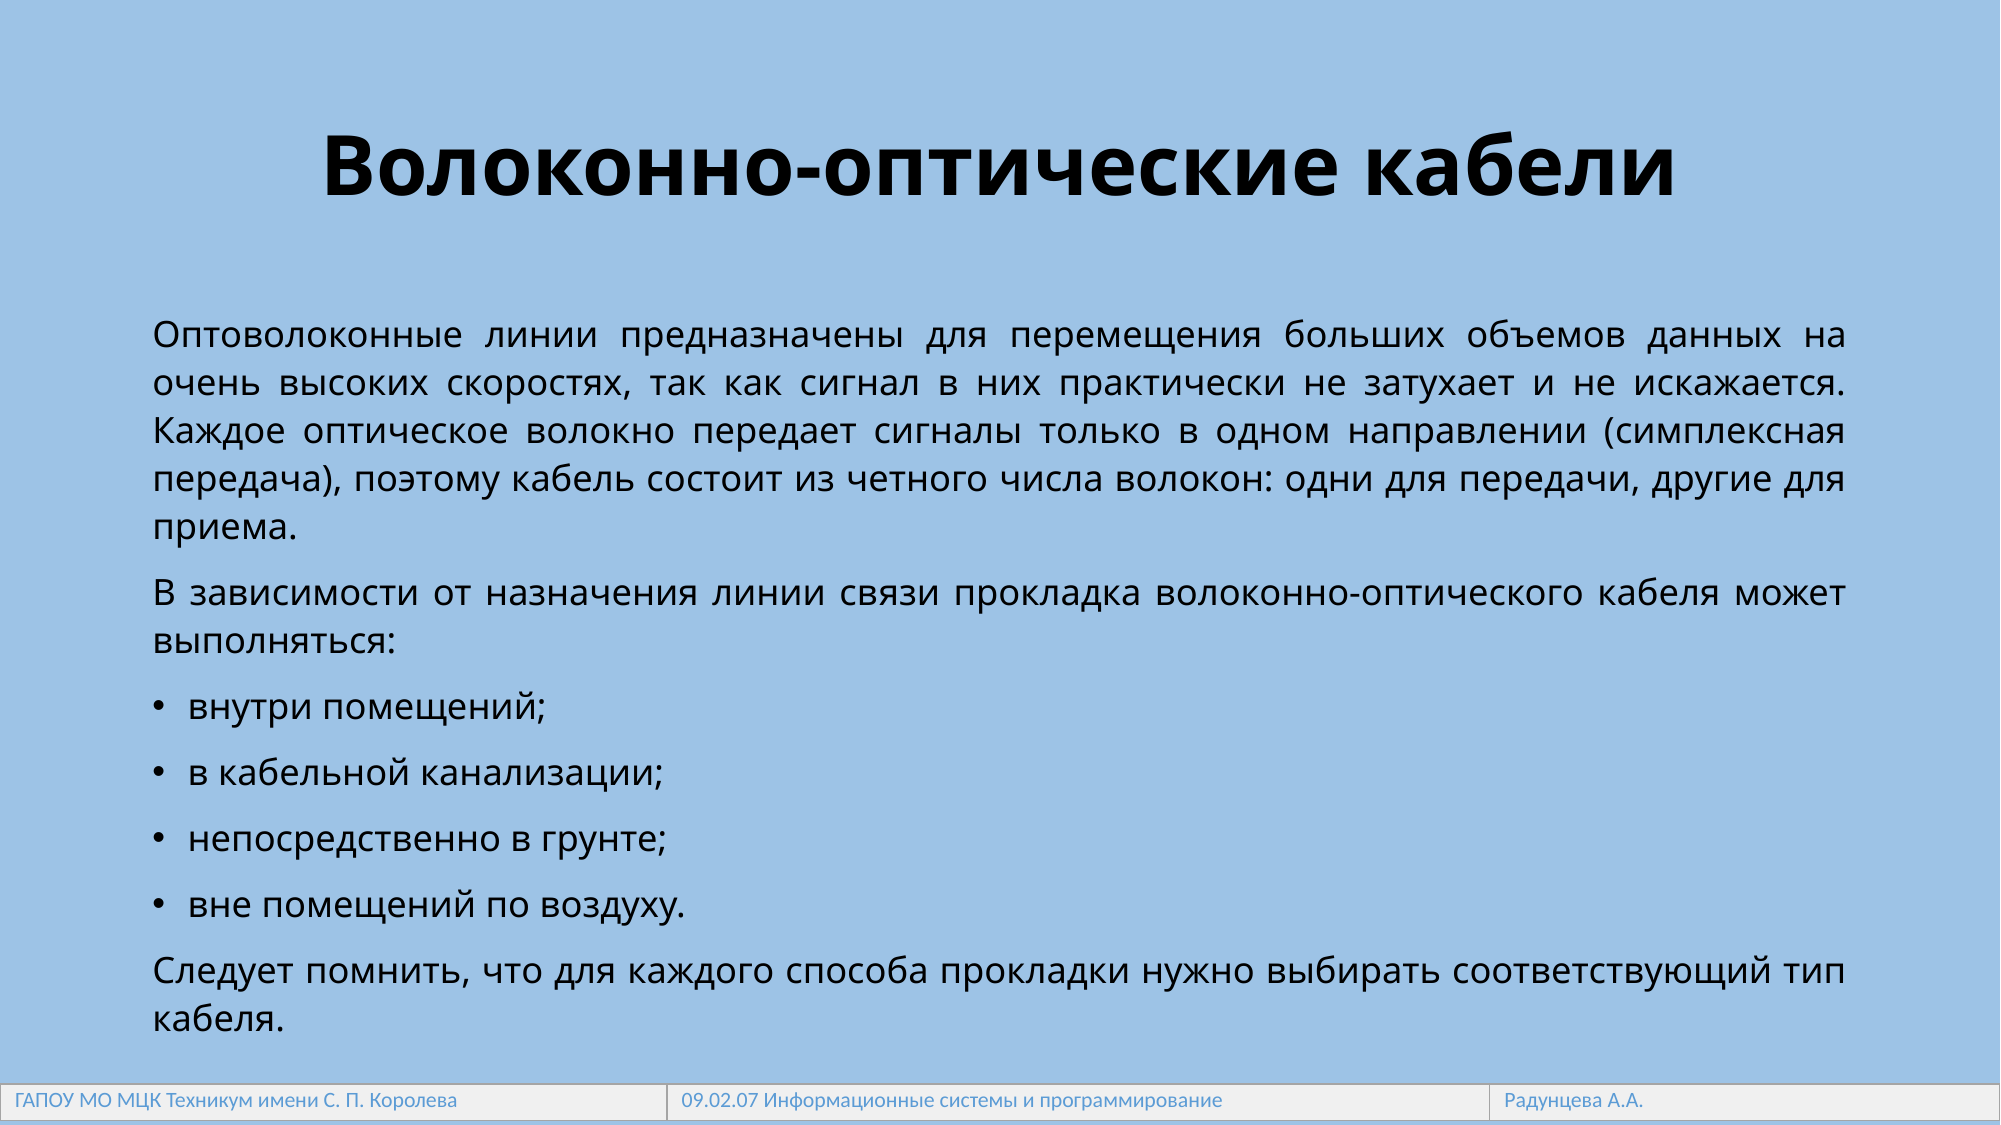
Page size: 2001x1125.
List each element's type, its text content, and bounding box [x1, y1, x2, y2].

table_header 09.02.07 Информационные системы и программирование [668, 1085, 1489, 1120]
table_header ГАПОУ МО МЦК Техникум имени С. П. Королева [1, 1085, 666, 1120]
list Оптоволоконные линии предназначены для перемещения больших объемов данных на очень высоких скоростях, так как сигнал в них практически не затухает и не искажается. Каждое оптическое волокно передает сигналы только в одном направлении (симплексная передача), поэтому кабель состоит из четного числа волокон: одни для передачи, другие для приема. В зависимости от назначения линии связи прокладка волоконно-оптического кабеля может выполняться: внутри помещений; в кабельной канализации; непосредственно в грунте; вне помещений по воздуху. Следует помнить, что для каждого способа прокладки нужно выбирать соответствующий тип кабеля. [137, 299, 1863, 1049]
table_header Радунцева А.А. [1490, 1085, 1999, 1120]
title Волоконно-оптические кабели [137, 59, 1863, 278]
